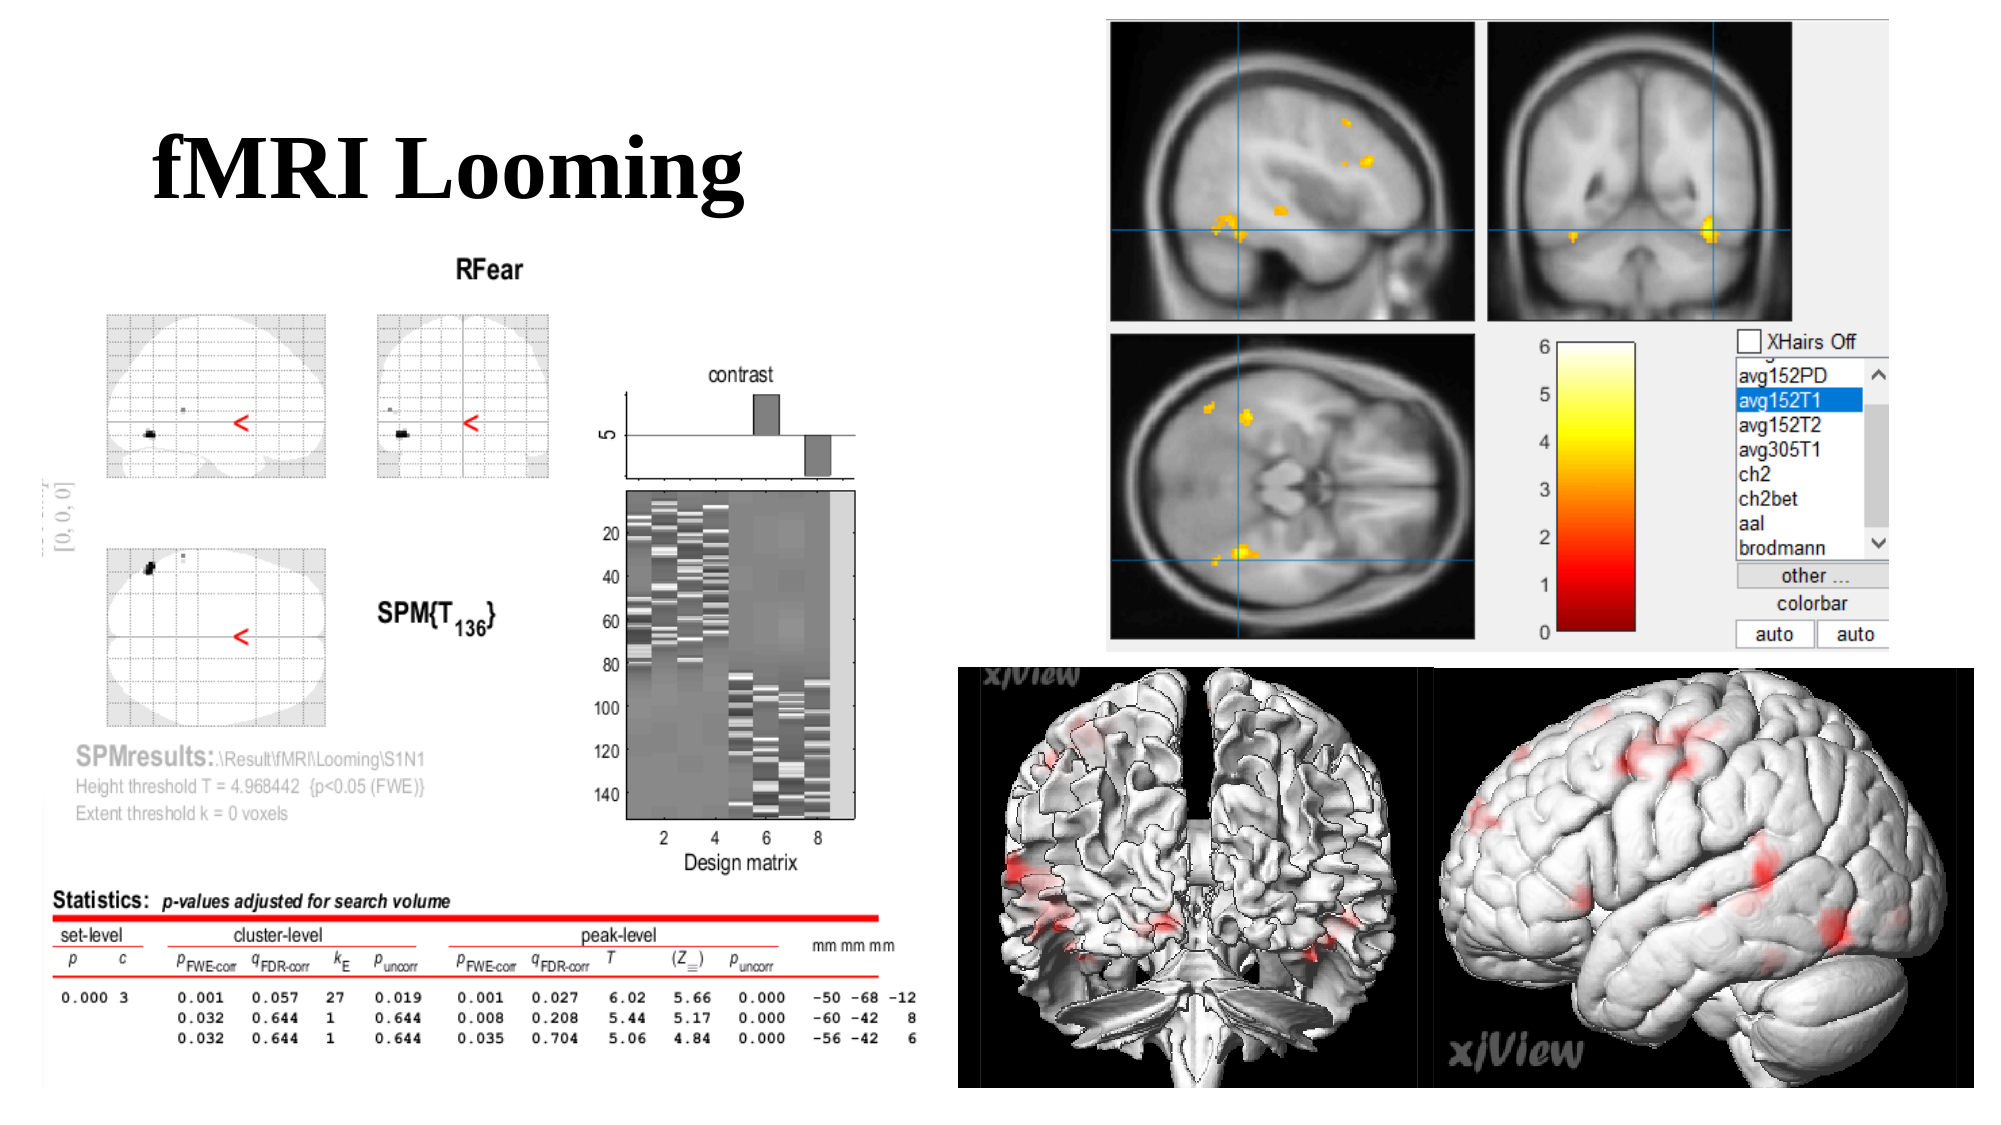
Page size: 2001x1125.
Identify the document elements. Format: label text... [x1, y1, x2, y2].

picture [1106, 19, 1890, 652]
picture [958, 667, 1974, 1088]
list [42, 247, 937, 1088]
title fMRI Looming [137, 59, 1106, 278]
